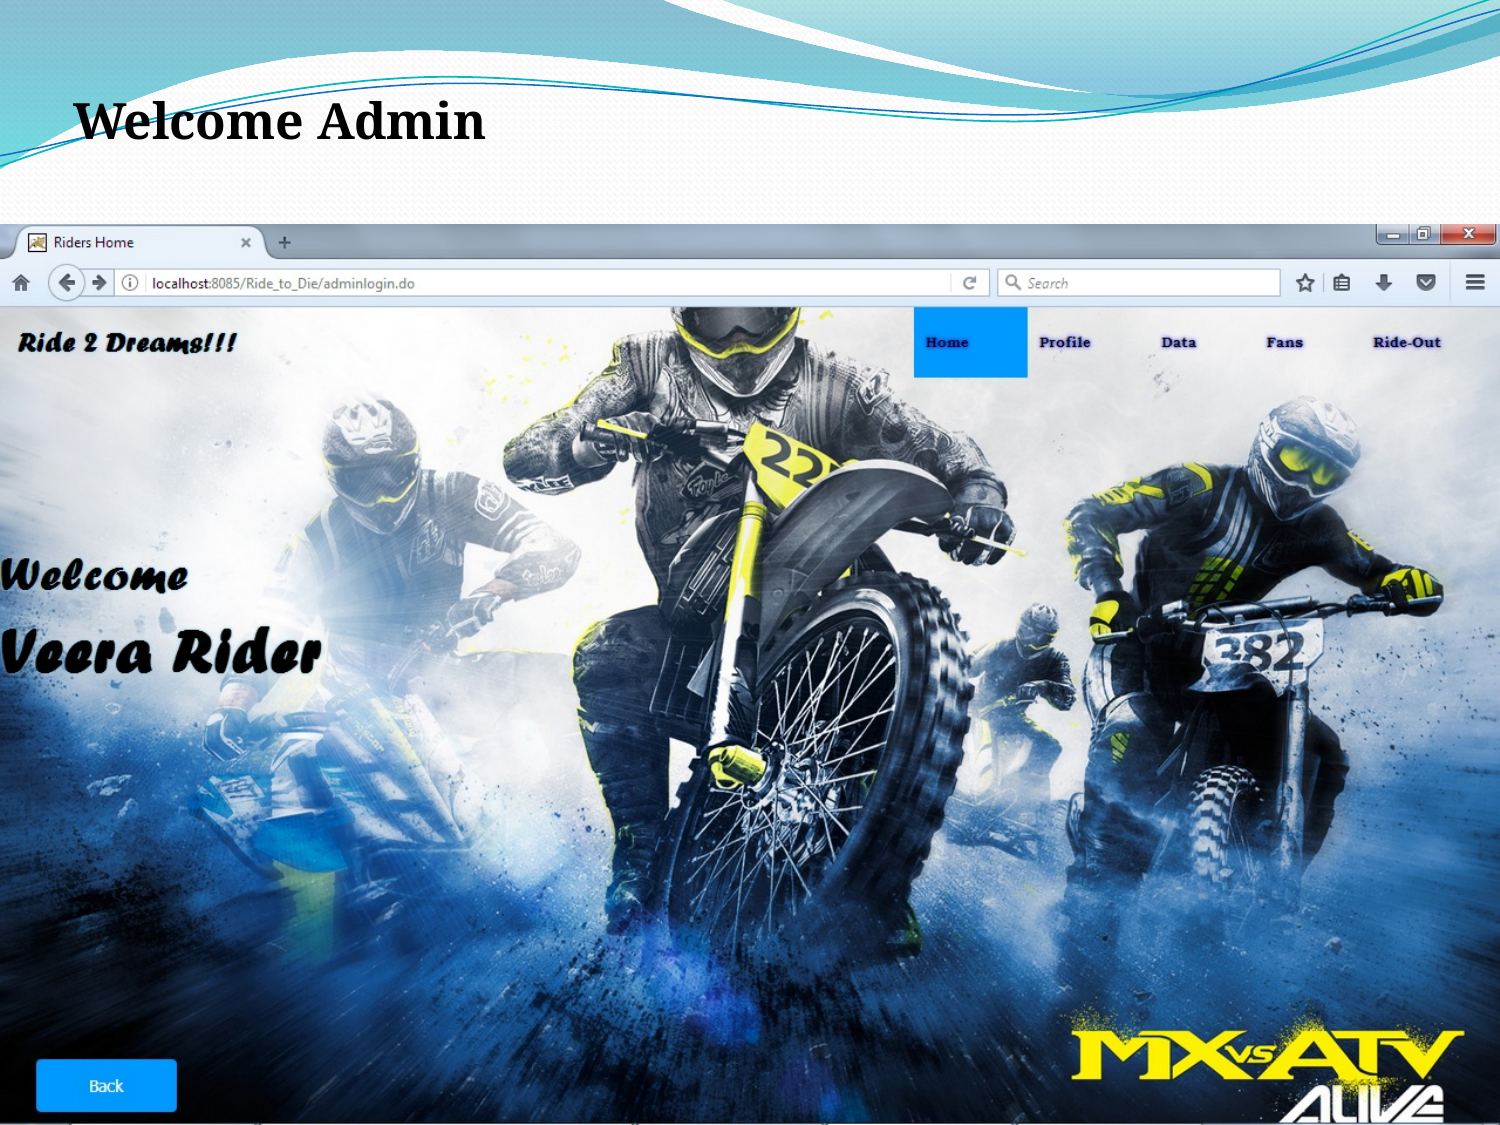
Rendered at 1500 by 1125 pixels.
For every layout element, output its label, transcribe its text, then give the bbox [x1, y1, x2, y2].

picture [0, 224, 1500, 1125]
text_box Welcome Admin [58, 81, 502, 157]
